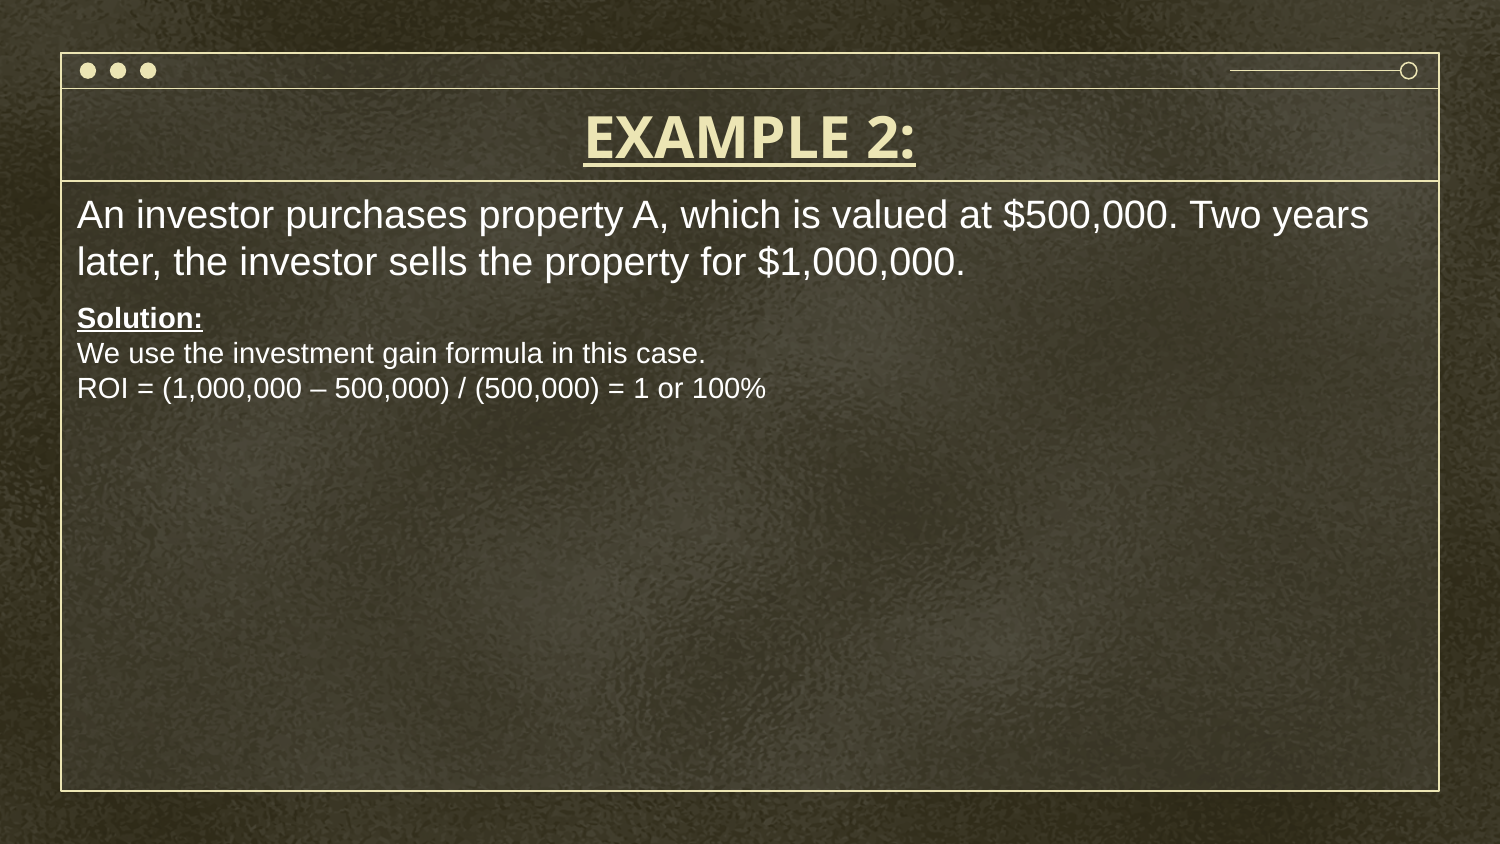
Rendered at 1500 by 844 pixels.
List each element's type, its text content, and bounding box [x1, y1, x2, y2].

text_box An investor purchases property A, which is valued at $500,000. Two years later, the investor sells the property for $1,000,000. [61, 181, 1433, 292]
text_box Solution: We use the investment gain formula in this case. ROI = (1,000,000 – 500,000) / (500,000) = 1 or 100% [61, 292, 1442, 447]
title EXAMPLE 2: [118, 88, 1382, 181]
